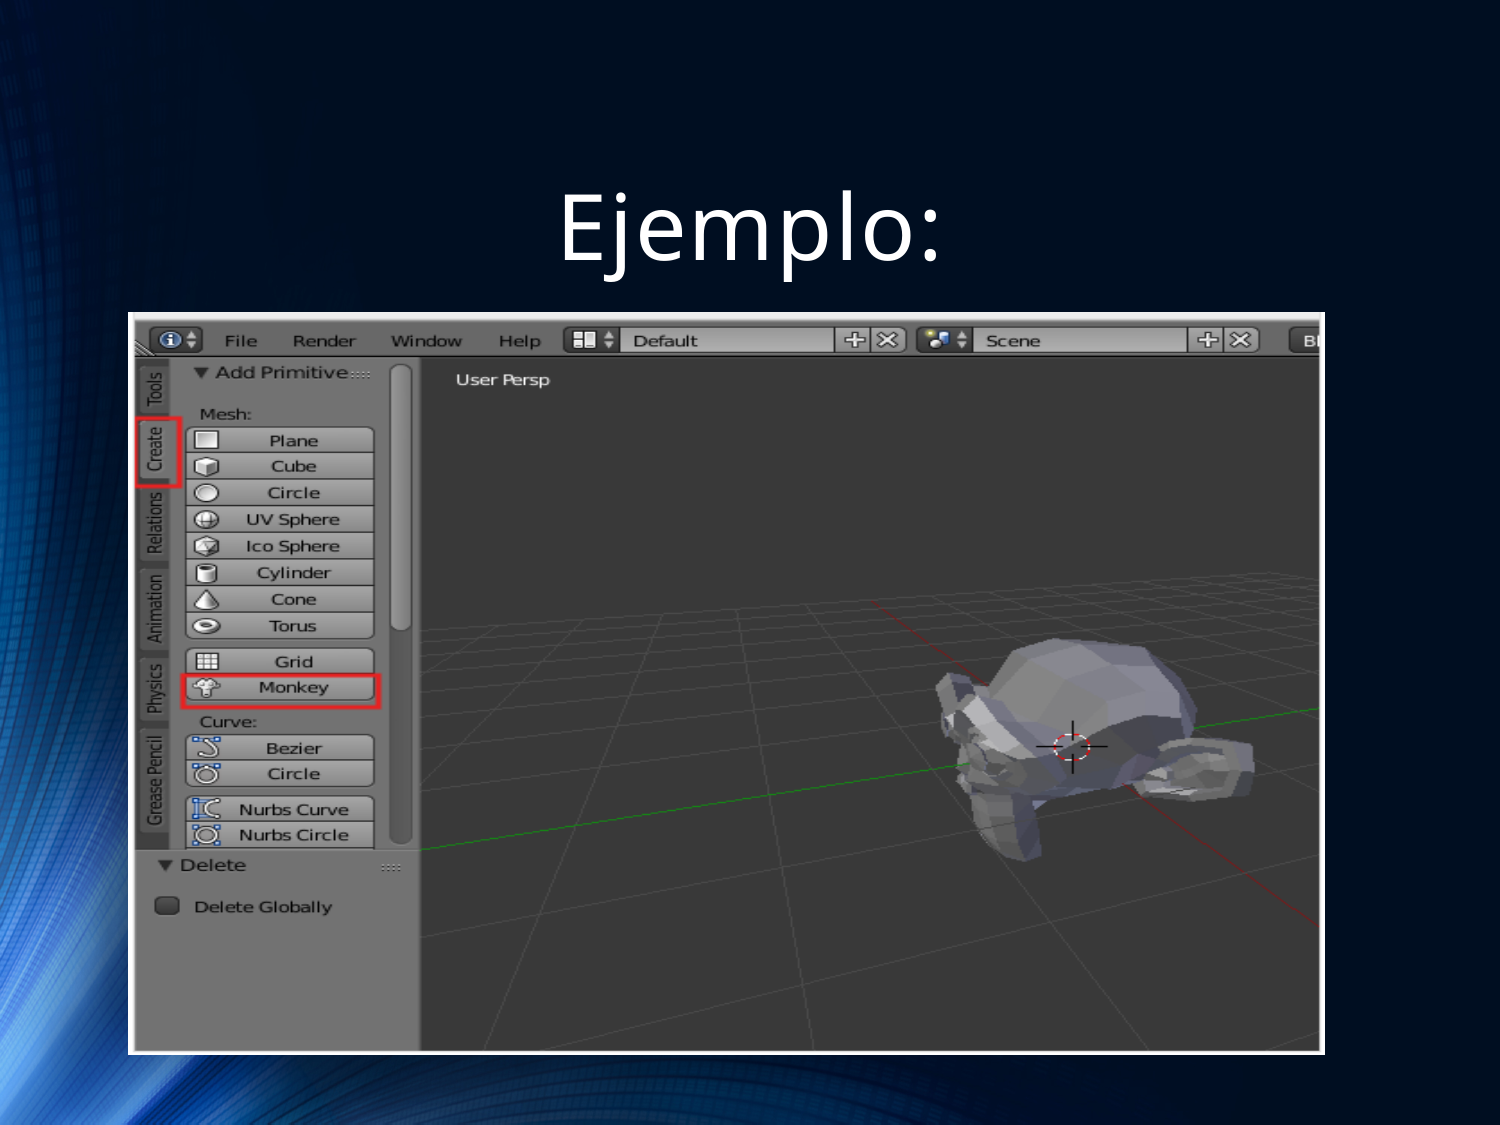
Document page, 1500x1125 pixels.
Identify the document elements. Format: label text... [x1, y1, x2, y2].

picture [0, 0, 1500, 1125]
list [128, 312, 1325, 1055]
title Ejemplo: [187, 62, 1313, 288]
